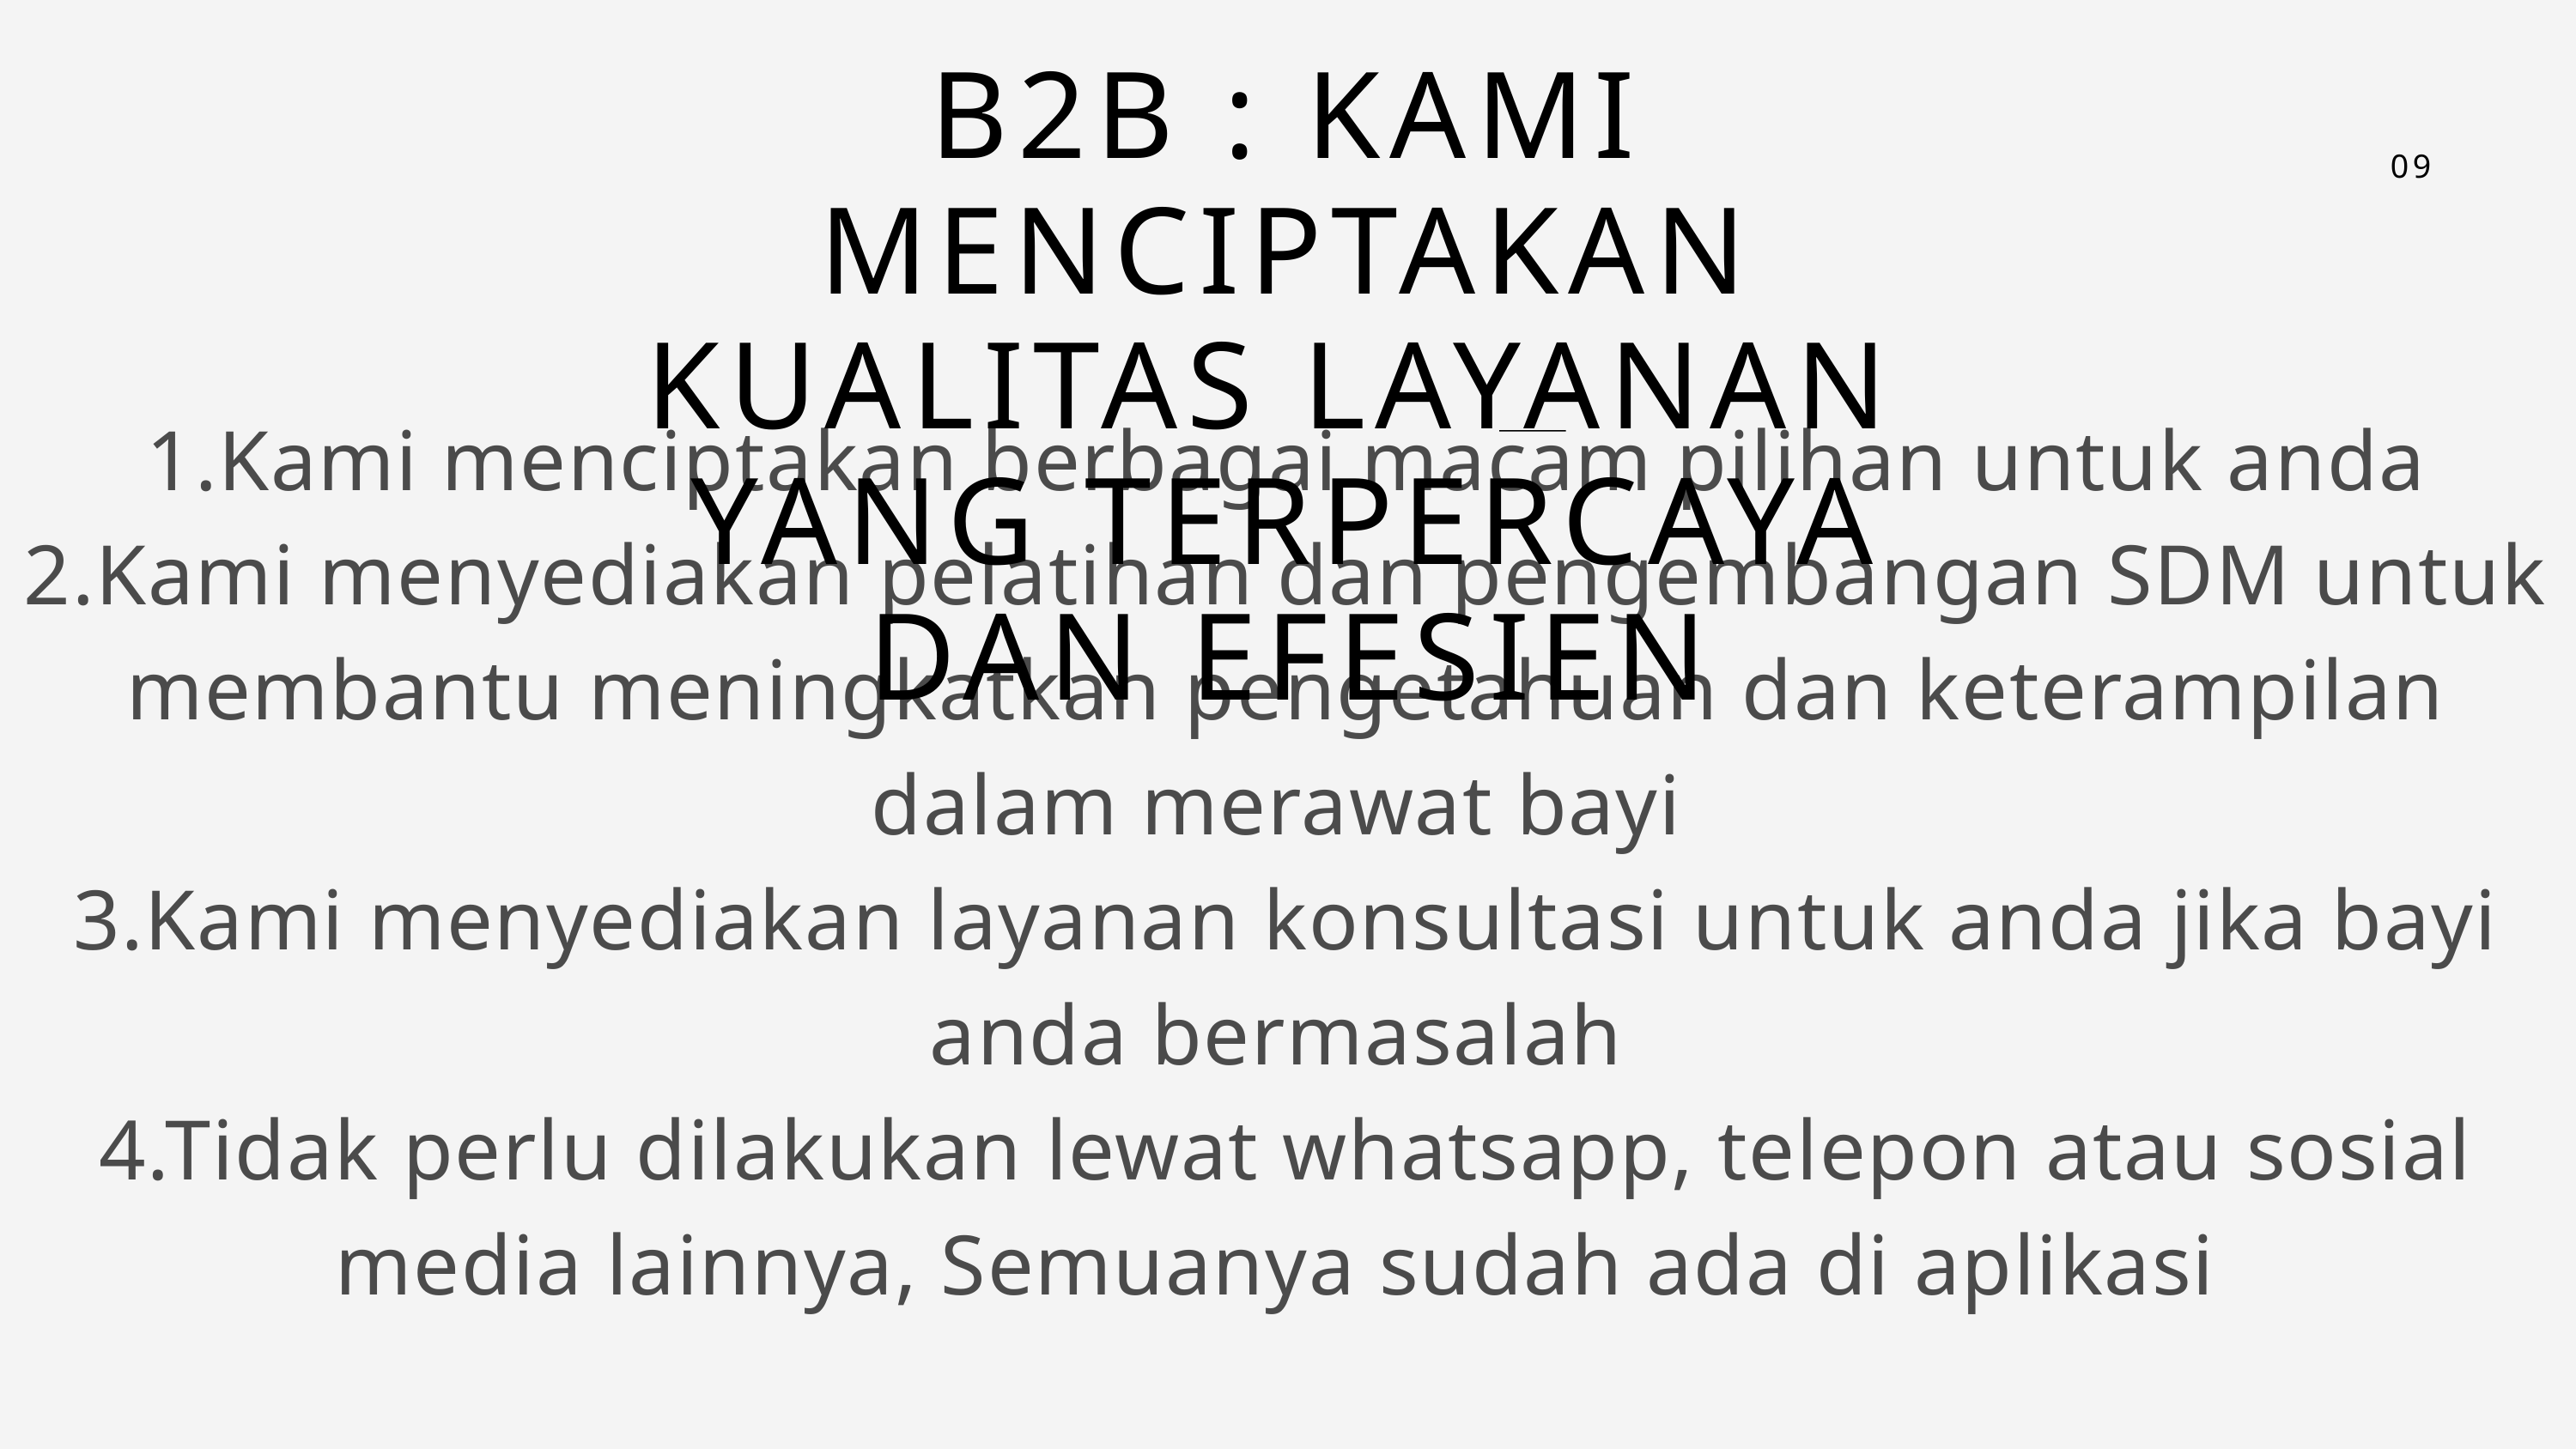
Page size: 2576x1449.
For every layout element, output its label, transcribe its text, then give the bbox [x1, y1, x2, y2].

text_box 09 [2276, 139, 2432, 185]
text_box B2B : KAMI MENCIPTAKAN KUALITAS LAYANAN YANG TERPERCAYA DAN EFESIEN [598, 46, 1978, 724]
text_box 1.Kami menciptakan berbagai macam pilihan untuk anda 2.Kami menyediakan pelatihan dan pengembangan SDM untuk membantu meningkatkan pengetahuan dan keterampilan dalam merawat bayi 3.Kami menyediakan layanan konsultasi untuk anda jika bayi anda bermasalah 4.Tidak perlu dilakukan lewat whatsapp, telepon atau sosial media lainnya, Semuanya sudah ada di aplikasi [0, 391, 2576, 1427]
